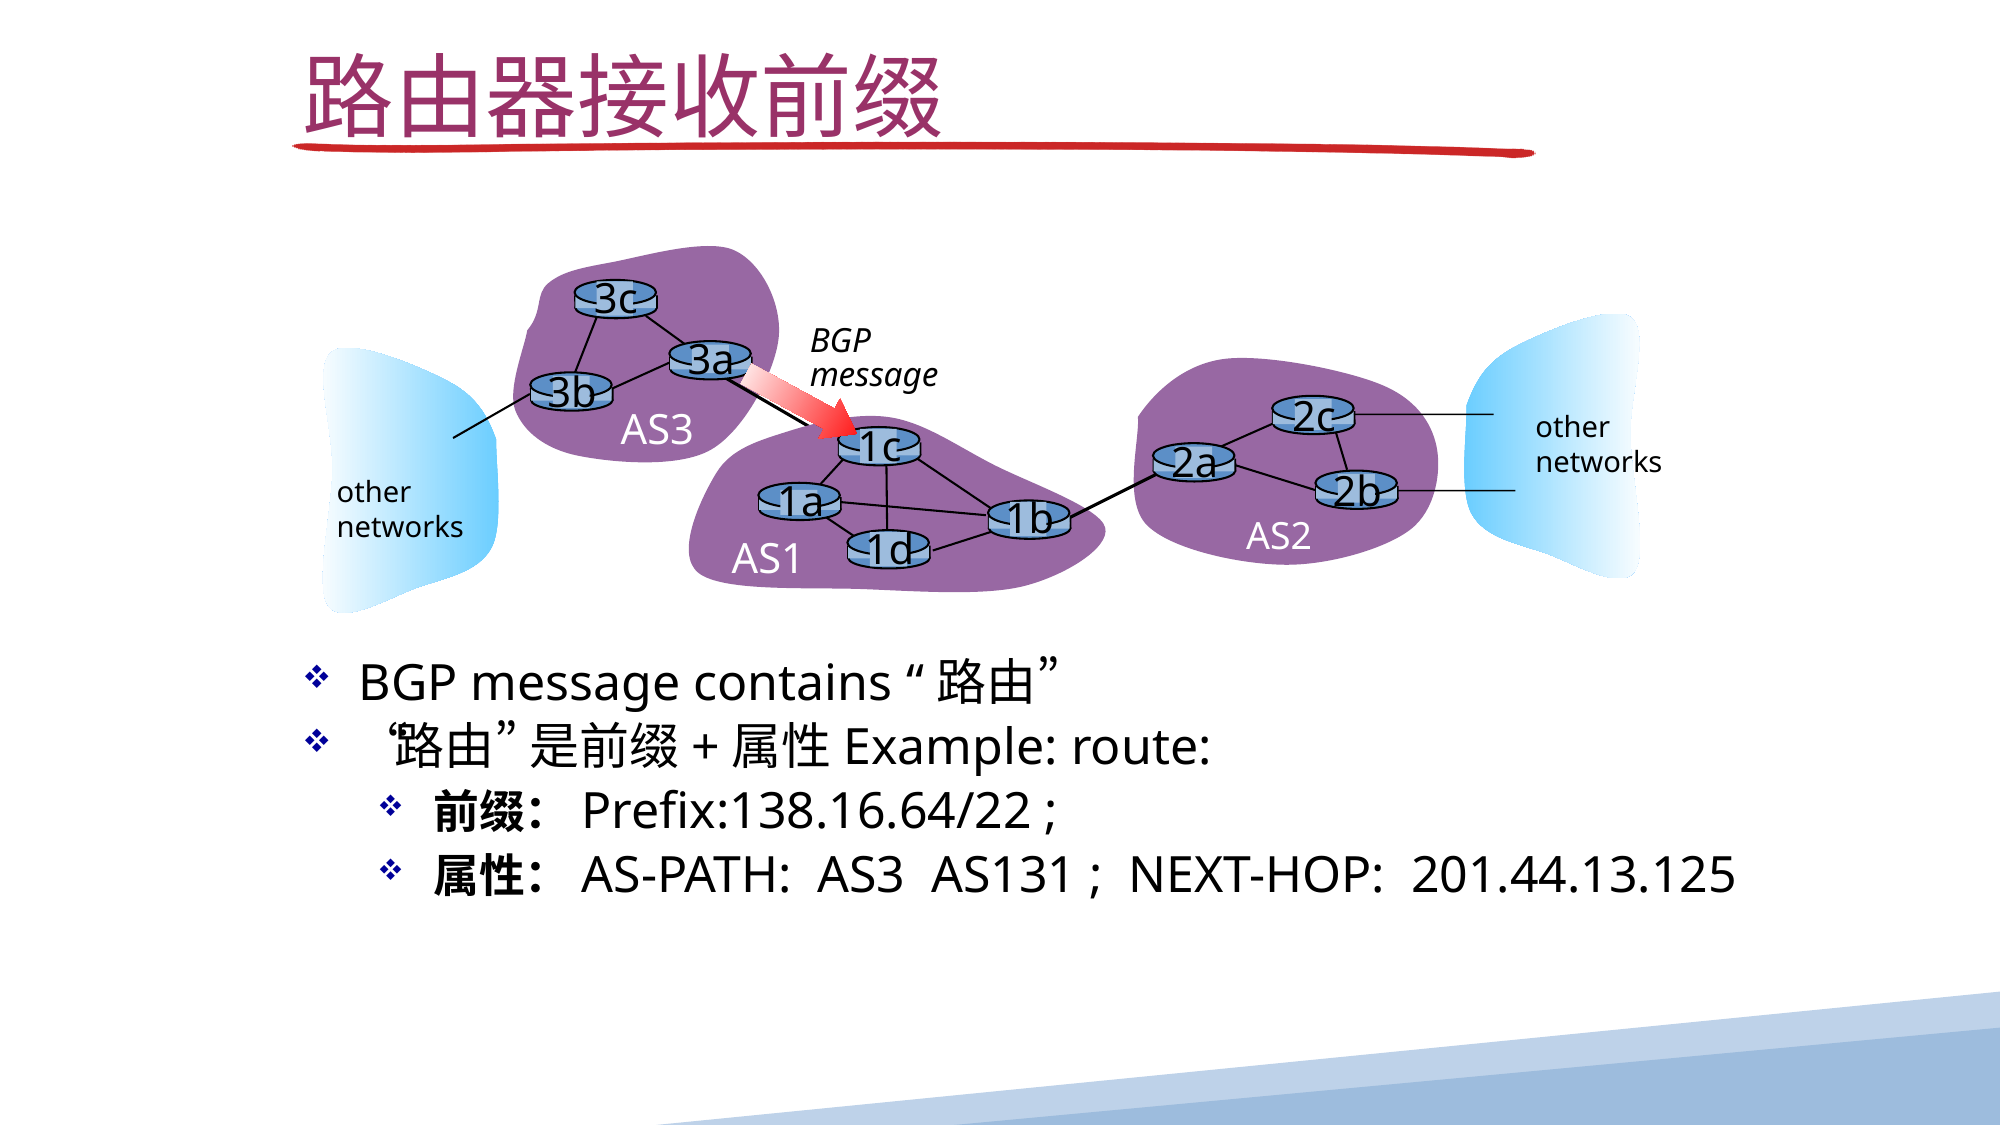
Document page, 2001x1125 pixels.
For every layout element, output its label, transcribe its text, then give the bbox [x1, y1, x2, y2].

text_box other networks [1520, 400, 1678, 486]
text_box 1d [849, 515, 930, 580]
text_box [1133, 357, 1439, 560]
text_box [1328, 491, 1435, 561]
text_box [1272, 402, 1277, 414]
text_box BGP message contains “路由” “路由” 是前缀+属性Example: route: 前缀：Prefix:138.16.64/22 ; 属性：AS-PATH: AS3 AS131 ; NEXT-HOP: 201.44.13.125 [287, 650, 1870, 1039]
text_box [758, 490, 762, 501]
text_box 2a [1156, 427, 1234, 493]
text_box [513, 245, 780, 460]
text_box [1272, 411, 1277, 425]
picture [287, 137, 1550, 163]
text_box [688, 424, 1106, 593]
text_box other networks [321, 465, 479, 551]
text_box 1c [842, 411, 917, 477]
text_box [1464, 313, 1640, 579]
text_box 1a [762, 467, 840, 533]
text_box [322, 347, 499, 613]
text_box [653, 287, 657, 298]
text_box [837, 436, 842, 445]
text_box 3c [579, 264, 653, 330]
text_box BGP message [795, 318, 954, 401]
text_box [740, 363, 857, 439]
text_box 2b [1317, 457, 1398, 522]
text_box AS3 [605, 395, 710, 461]
text_box AS2 [1231, 504, 1328, 565]
text_box 3a [672, 325, 750, 391]
text_box [575, 296, 579, 309]
text_box 1b [990, 484, 1070, 550]
text_box 3b [532, 358, 612, 424]
text_box 路由器接收前缀 [287, 0, 1563, 188]
text_box [1152, 450, 1156, 461]
text_box [574, 286, 579, 298]
text_box [838, 442, 842, 456]
text_box AS1 [716, 524, 821, 590]
text_box 2c [1277, 382, 1351, 447]
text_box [656, 991, 2000, 1125]
